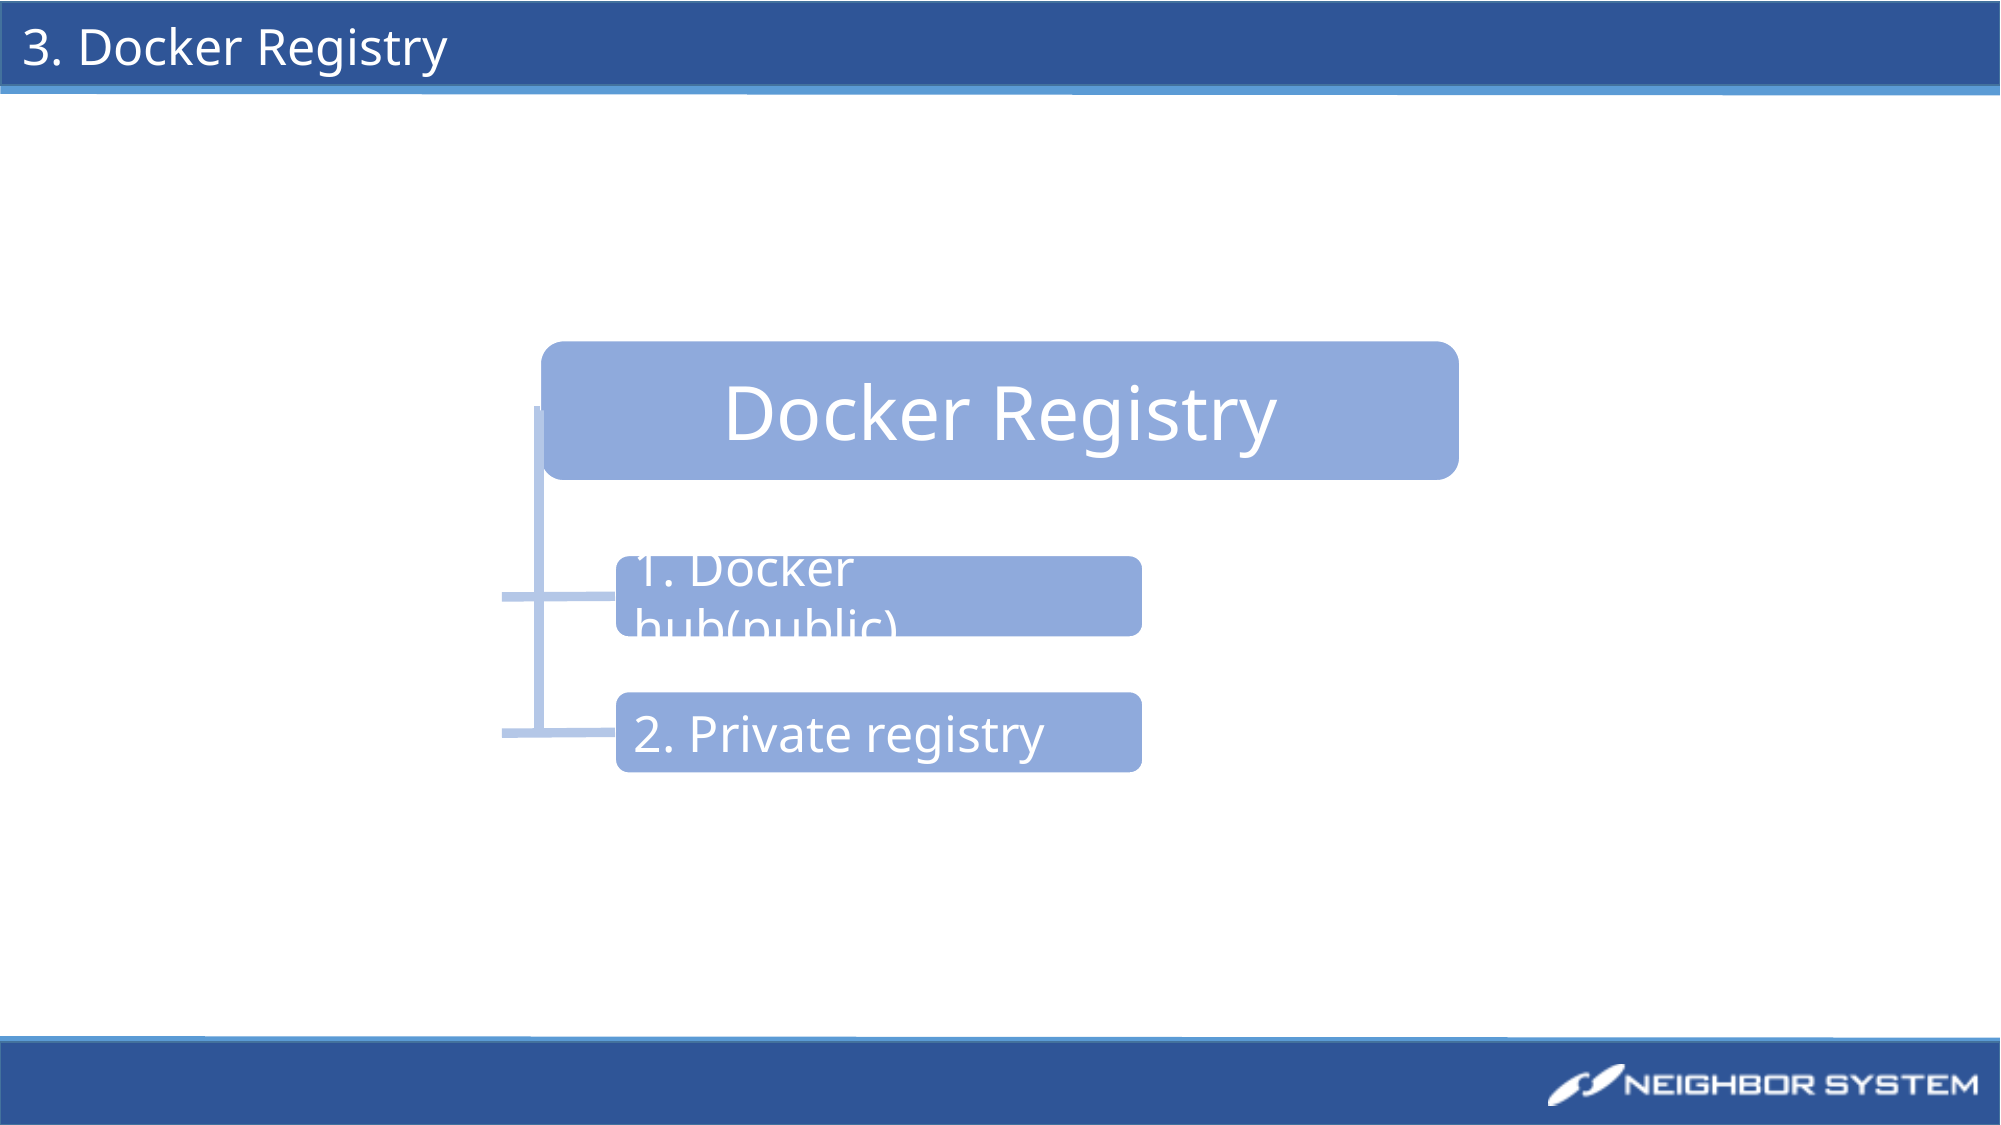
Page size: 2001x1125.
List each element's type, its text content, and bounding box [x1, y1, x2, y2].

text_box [501, 340, 1461, 774]
text_box [0, 1043, 2000, 1125]
text_box [0, 1, 2000, 86]
picture [1548, 1064, 2000, 1106]
text_box 3. Docker Registry [7, 8, 1093, 83]
